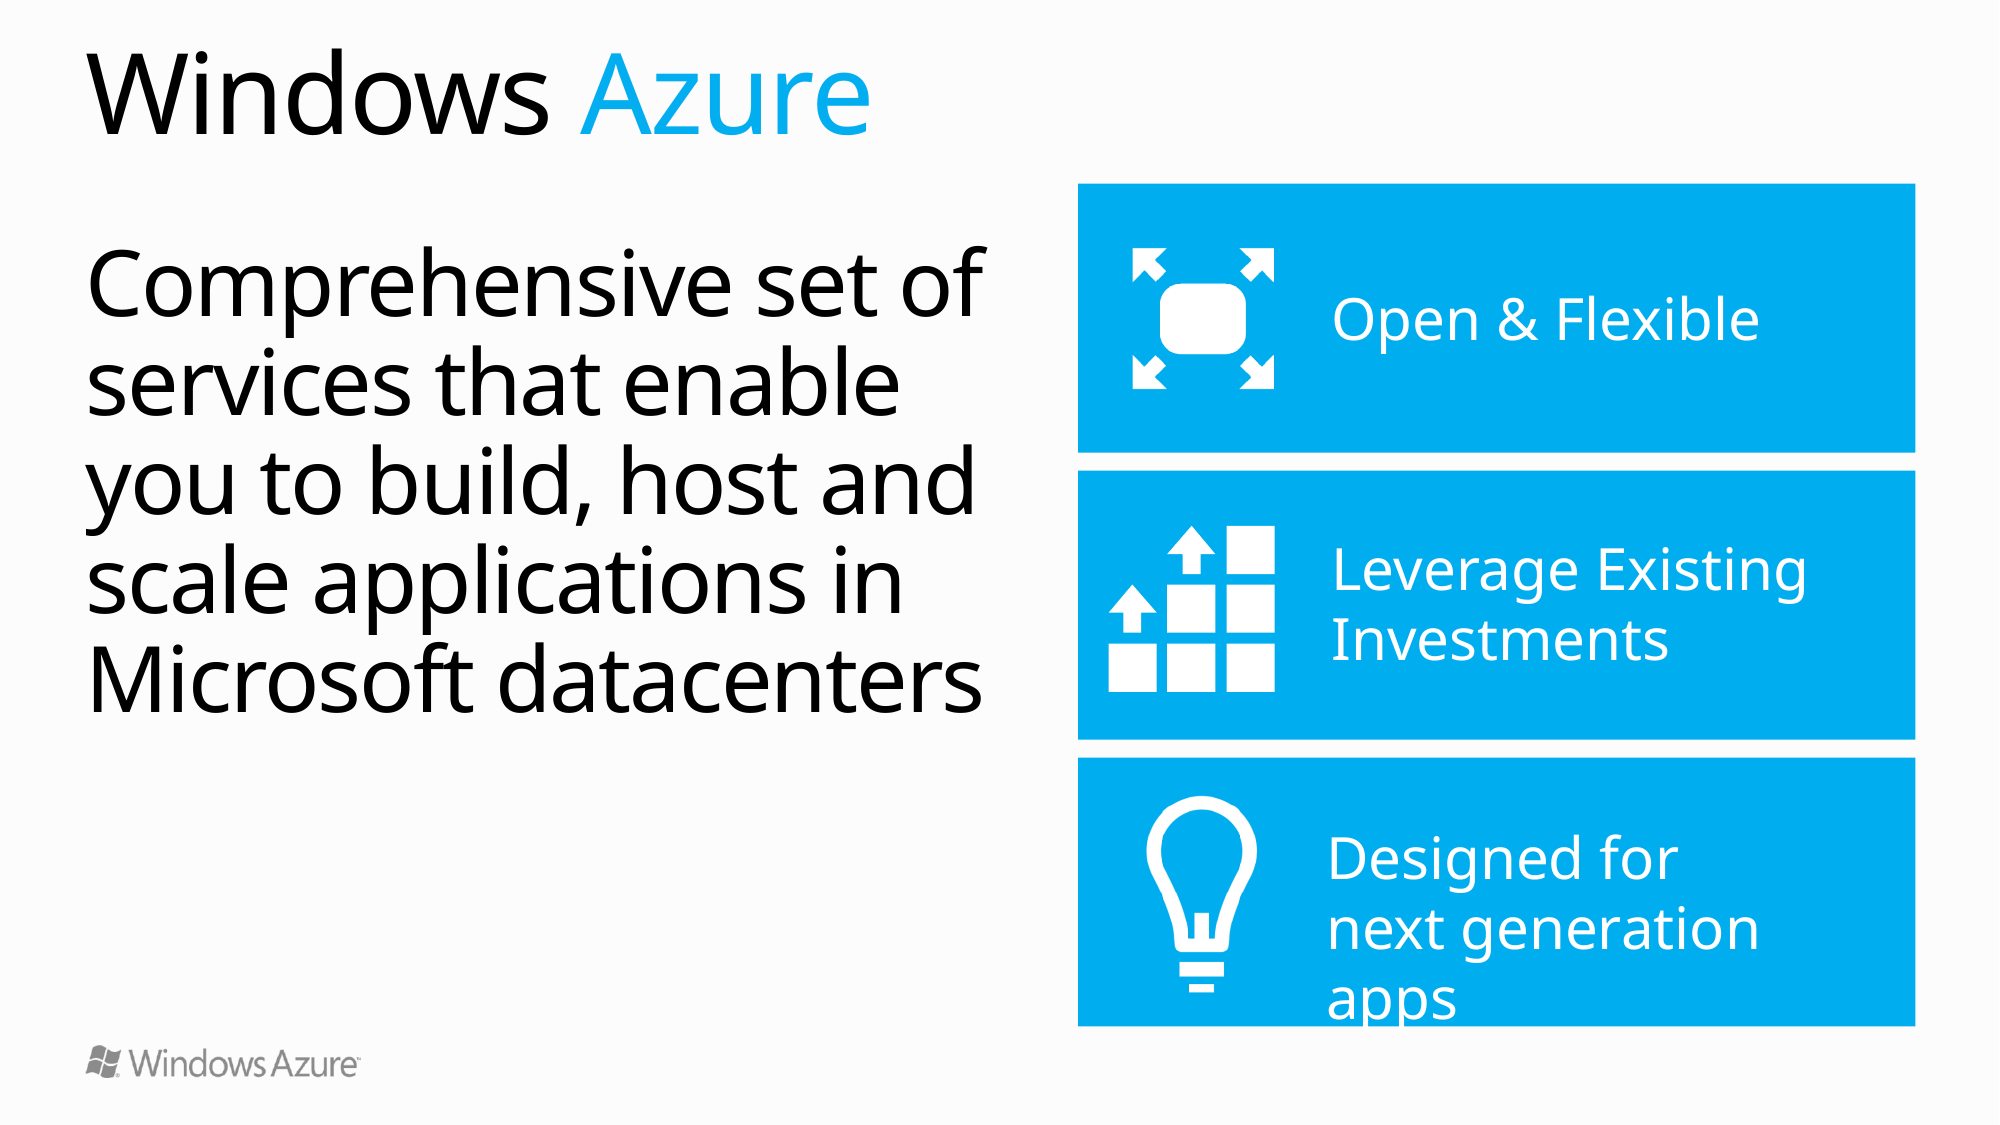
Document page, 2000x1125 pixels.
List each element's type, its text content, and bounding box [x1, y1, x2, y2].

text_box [1077, 470, 1916, 740]
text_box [1077, 183, 1916, 453]
title Windows Azure [85, 37, 1914, 161]
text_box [1077, 757, 1916, 1027]
list Comprehensive set of services that enable you to build, host and scale applications in Microsoft datacenters [85, 237, 1054, 738]
